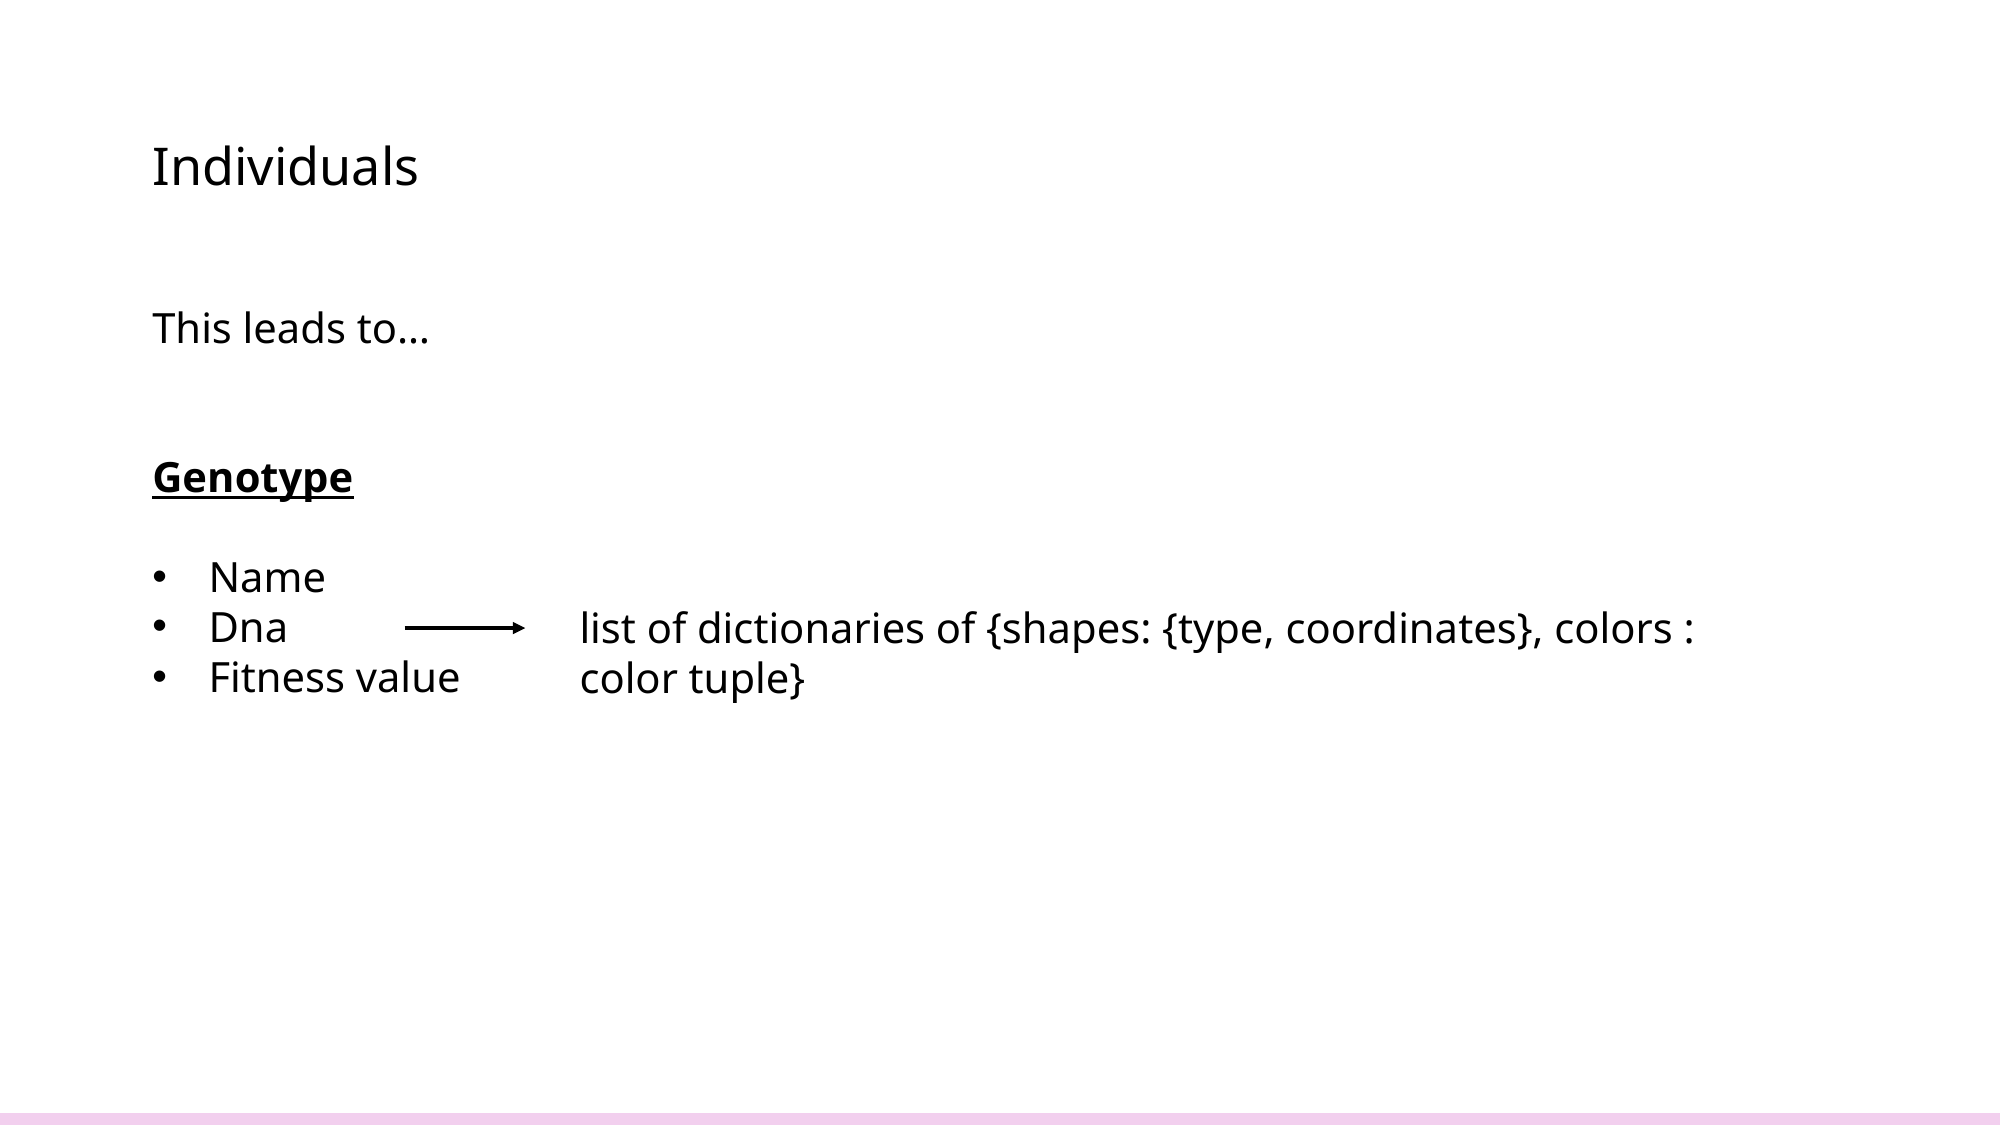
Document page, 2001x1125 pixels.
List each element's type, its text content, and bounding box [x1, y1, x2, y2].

text_box This leads to… [137, 294, 1138, 360]
title Individuals [137, 59, 1863, 278]
text_box [0, 1111, 2000, 1125]
text_box Genotype Name Dna Fitness value [137, 443, 1784, 709]
text_box list of dictionaries of {shapes: {type, coordinates}, colors : color tuple} [564, 594, 1813, 709]
